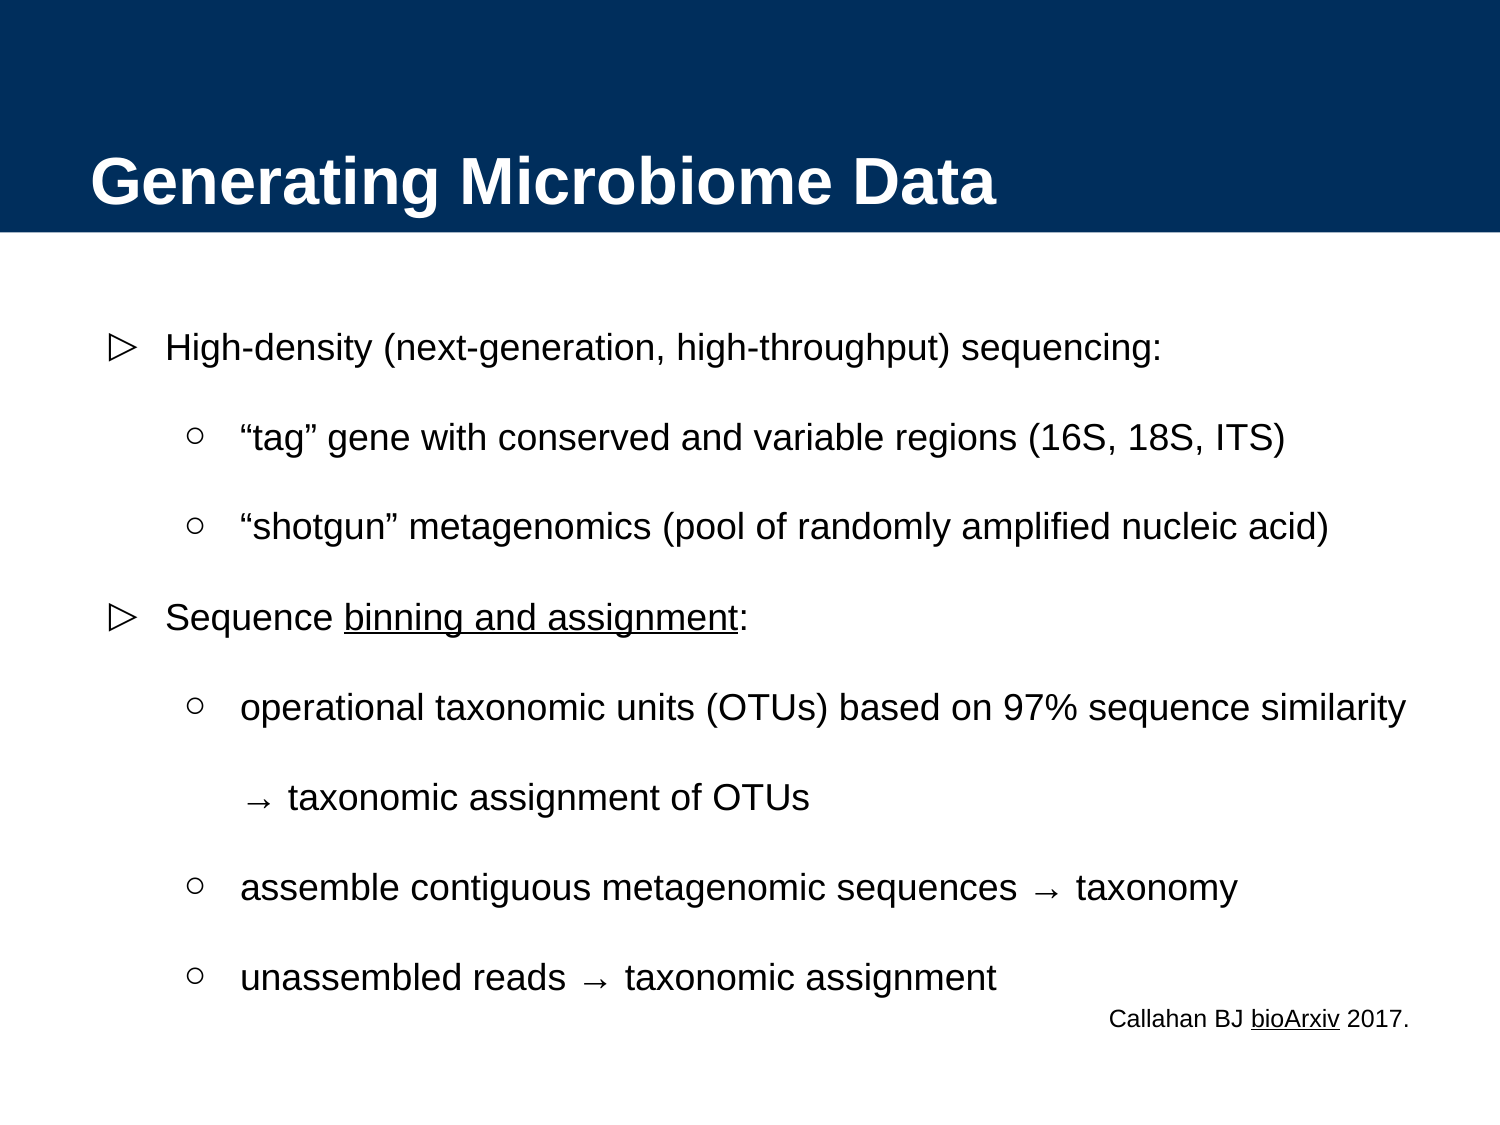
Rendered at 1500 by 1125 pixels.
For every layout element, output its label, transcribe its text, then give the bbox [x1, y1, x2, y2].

text_box [0, 0, 1500, 233]
title Generating Microbiome Data [75, 45, 1478, 233]
list High-density (next-generation, high-throughput) sequencing: “tag” gene with conserved and variable regions (16S, 18S, ITS) “shotgun” metagenomics (pool of randomly amplified nucleic acid) Sequence binning and assignment: operational taxonomic units (OTUs) based on 97% sequence similarity → taxonomic assignment of OTUs assemble contiguous metagenomic sequences → taxonomy unassembled reads → taxonomic assignment [75, 262, 1425, 1078]
text_box Callahan BJ bioArxiv 2017. [898, 987, 1425, 1076]
